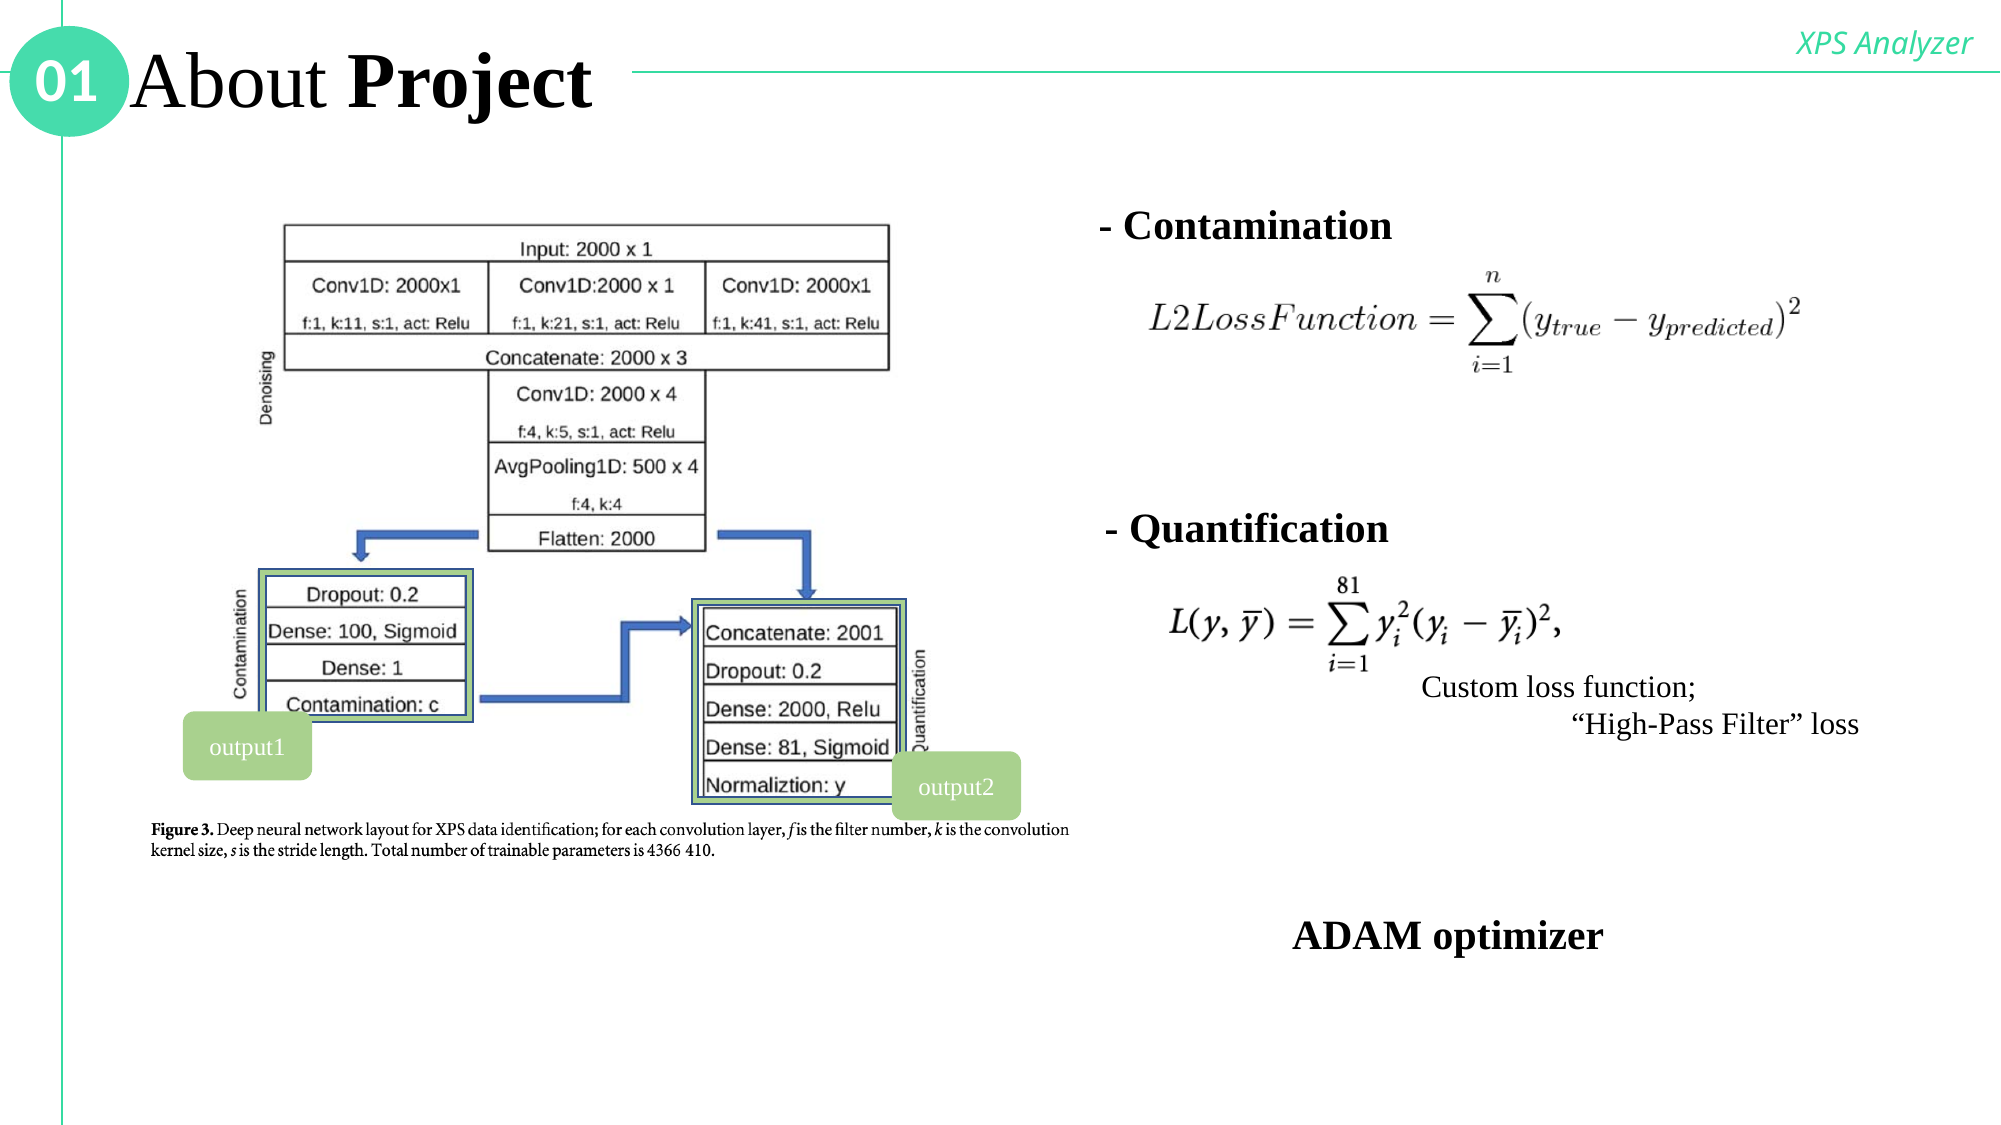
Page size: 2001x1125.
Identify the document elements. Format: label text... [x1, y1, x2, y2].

text_box - Quantification [1089, 493, 1433, 558]
picture [1143, 270, 1803, 376]
text_box - Contamination [1083, 190, 1427, 256]
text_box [9, 21, 761, 137]
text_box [140, 205, 1078, 869]
text_box ADAM optimizer [1277, 900, 1659, 966]
picture [1139, 566, 1585, 683]
text_box Custom loss function; “High-Pass Filter” loss [1406, 658, 1911, 749]
text_box XPS Analyzer [1726, 16, 2000, 69]
